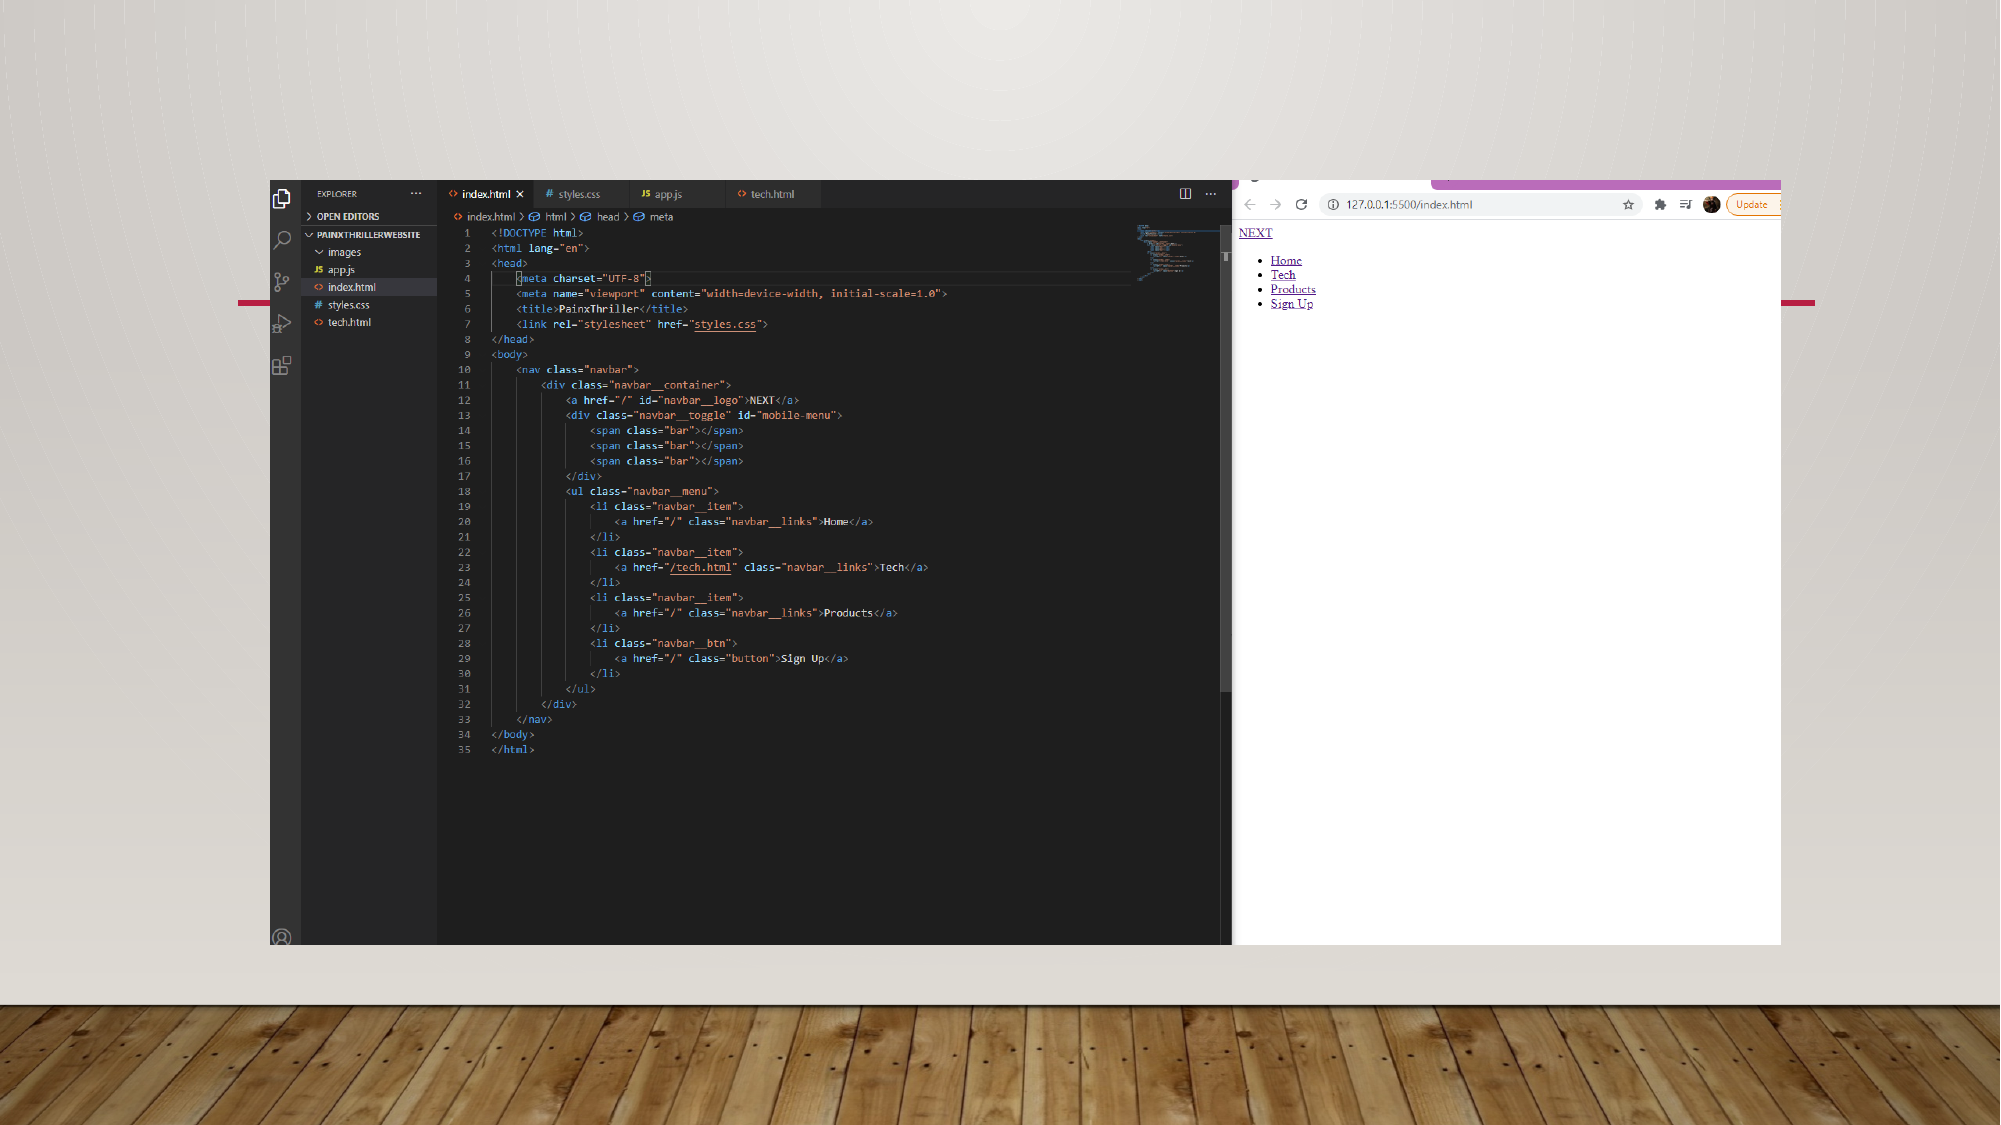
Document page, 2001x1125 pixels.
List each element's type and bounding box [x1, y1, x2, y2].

picture [0, 1005, 2000, 1125]
list [270, 179, 1782, 945]
